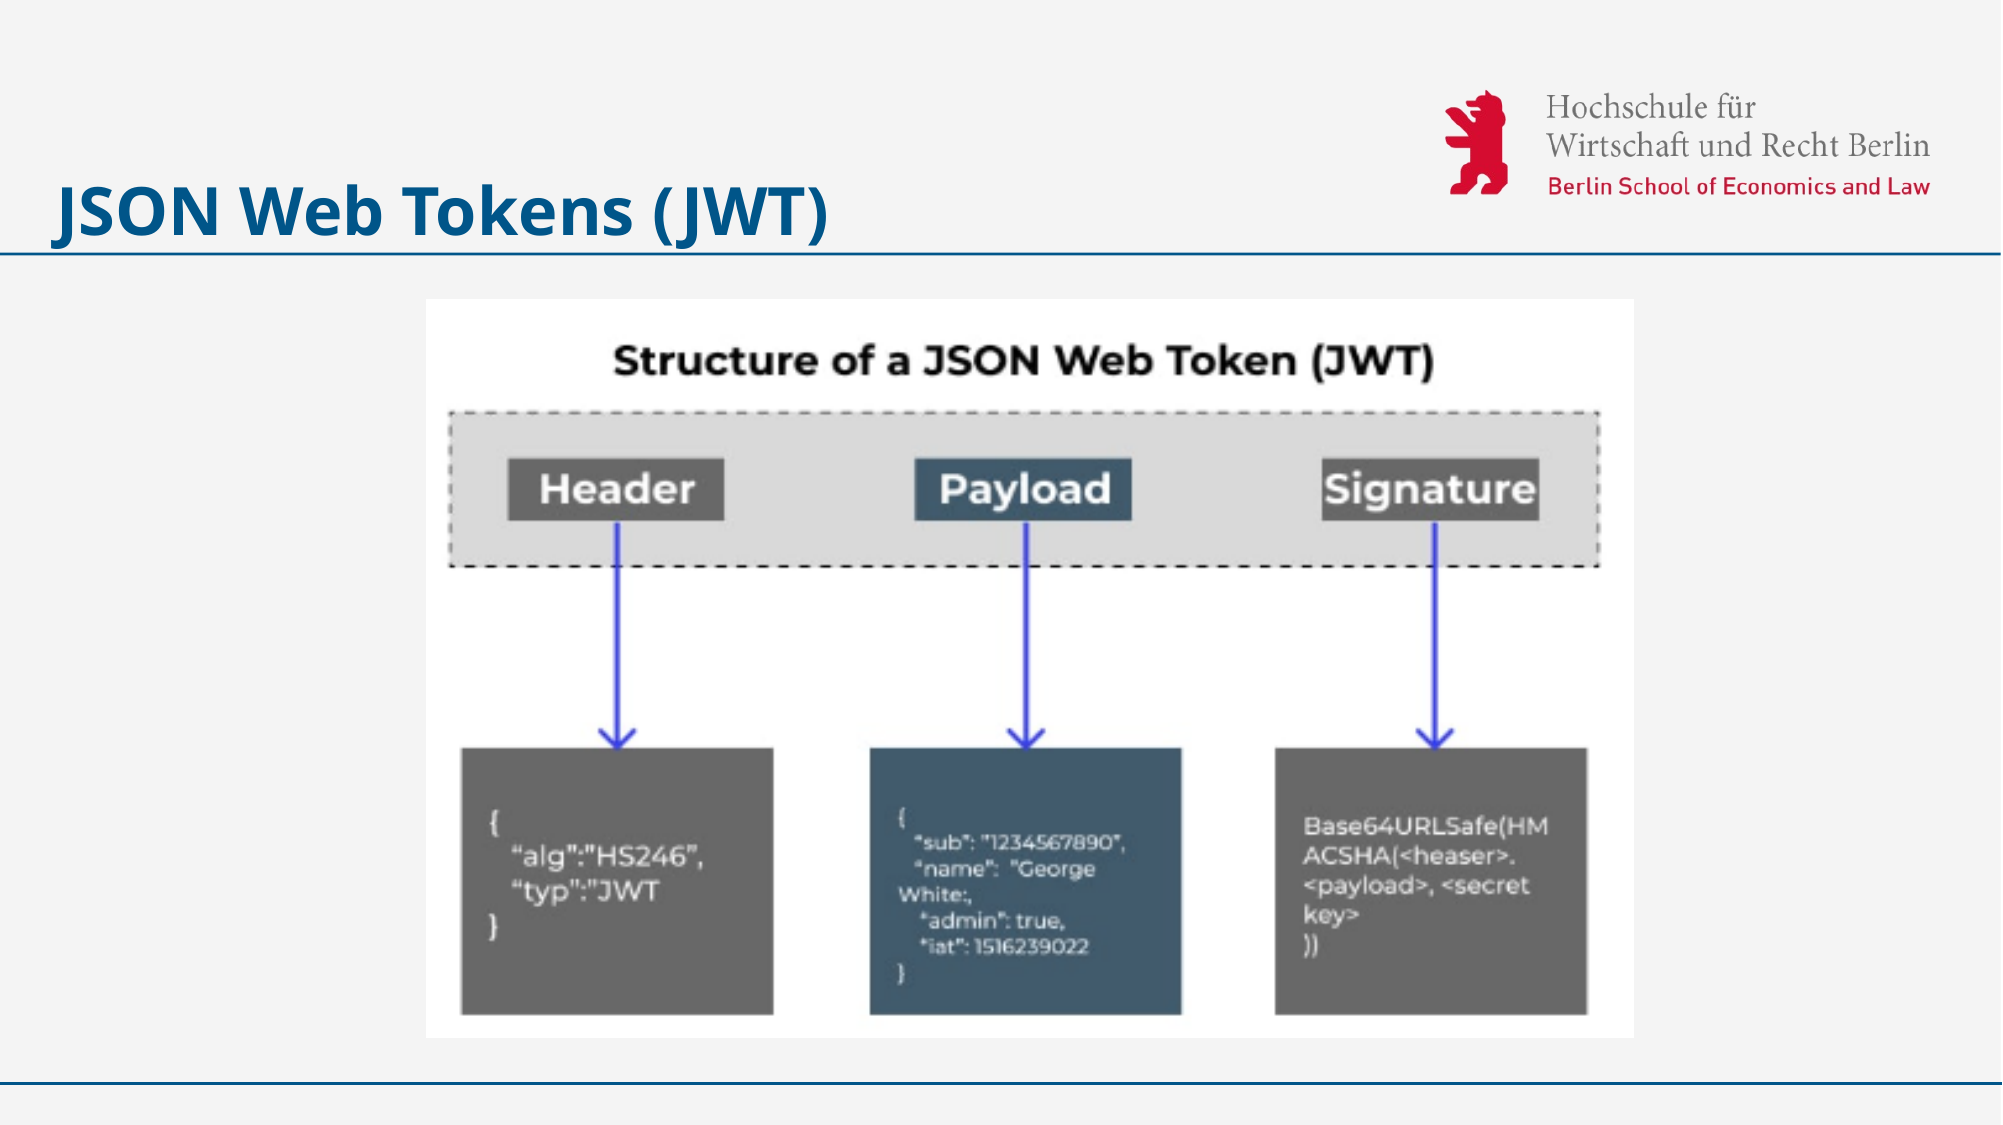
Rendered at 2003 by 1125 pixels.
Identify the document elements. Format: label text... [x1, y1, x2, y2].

picture [425, 299, 1634, 1039]
picture [1434, 87, 1937, 203]
title JSON Web Tokens (JWT) [56, 169, 1389, 331]
